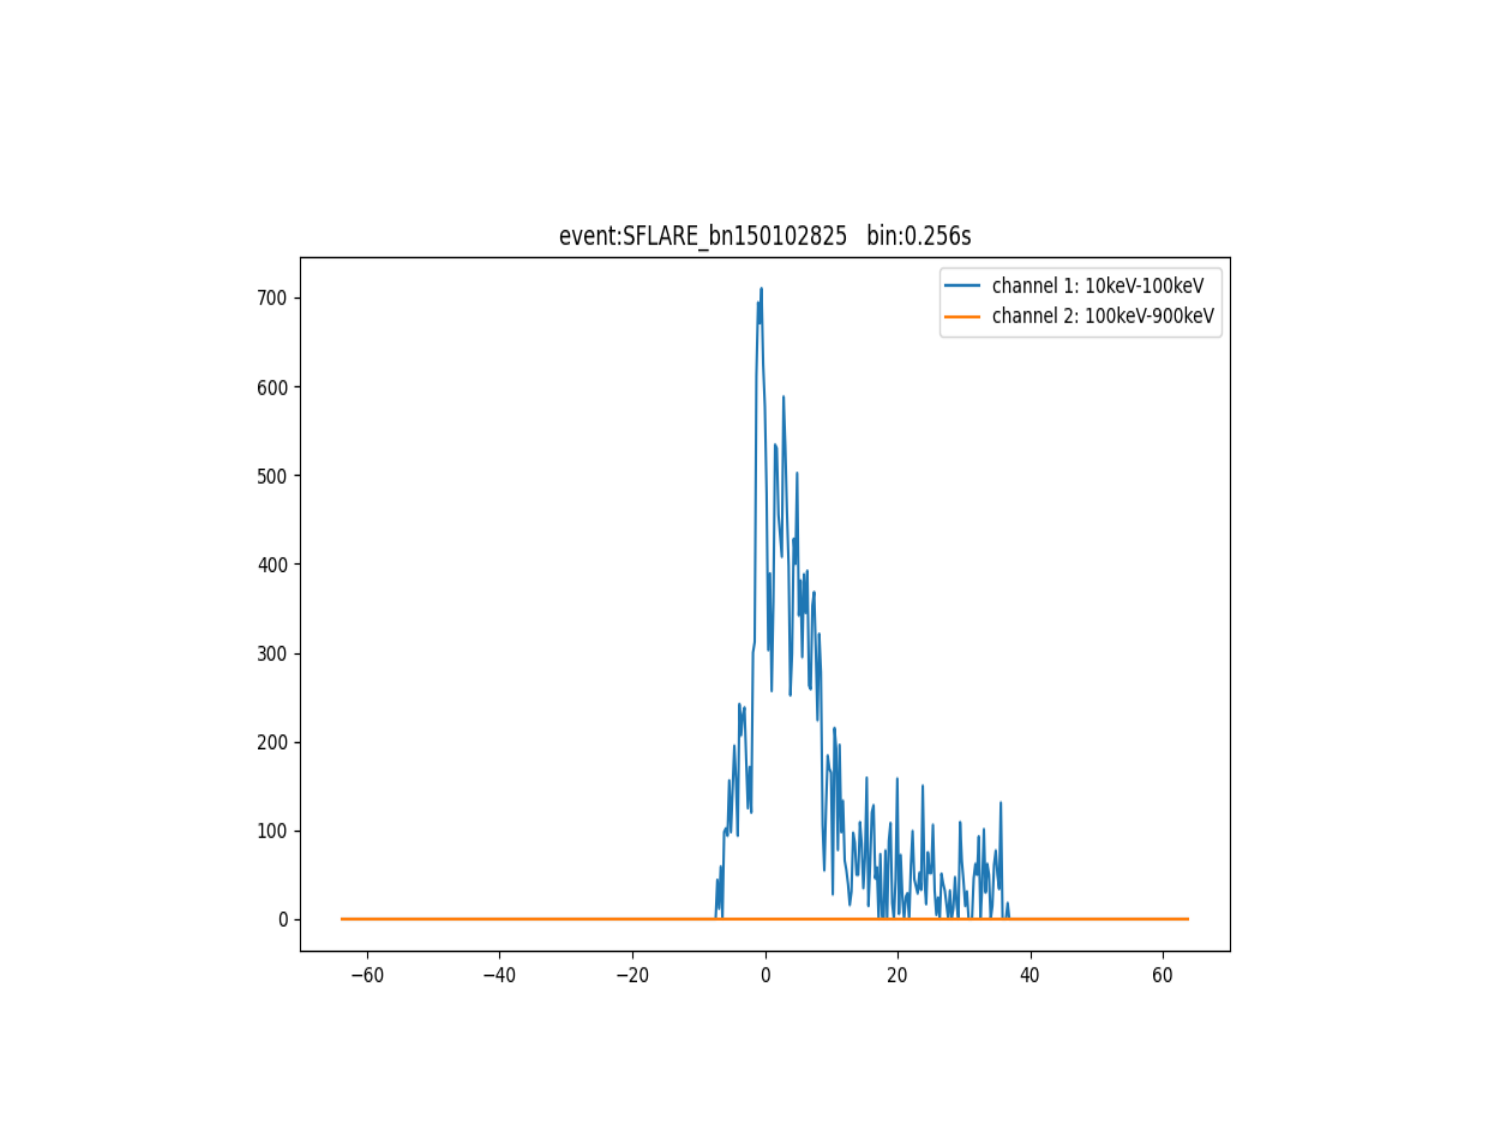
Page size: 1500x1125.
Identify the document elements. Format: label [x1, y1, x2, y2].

picture [149, 149, 1351, 1051]
